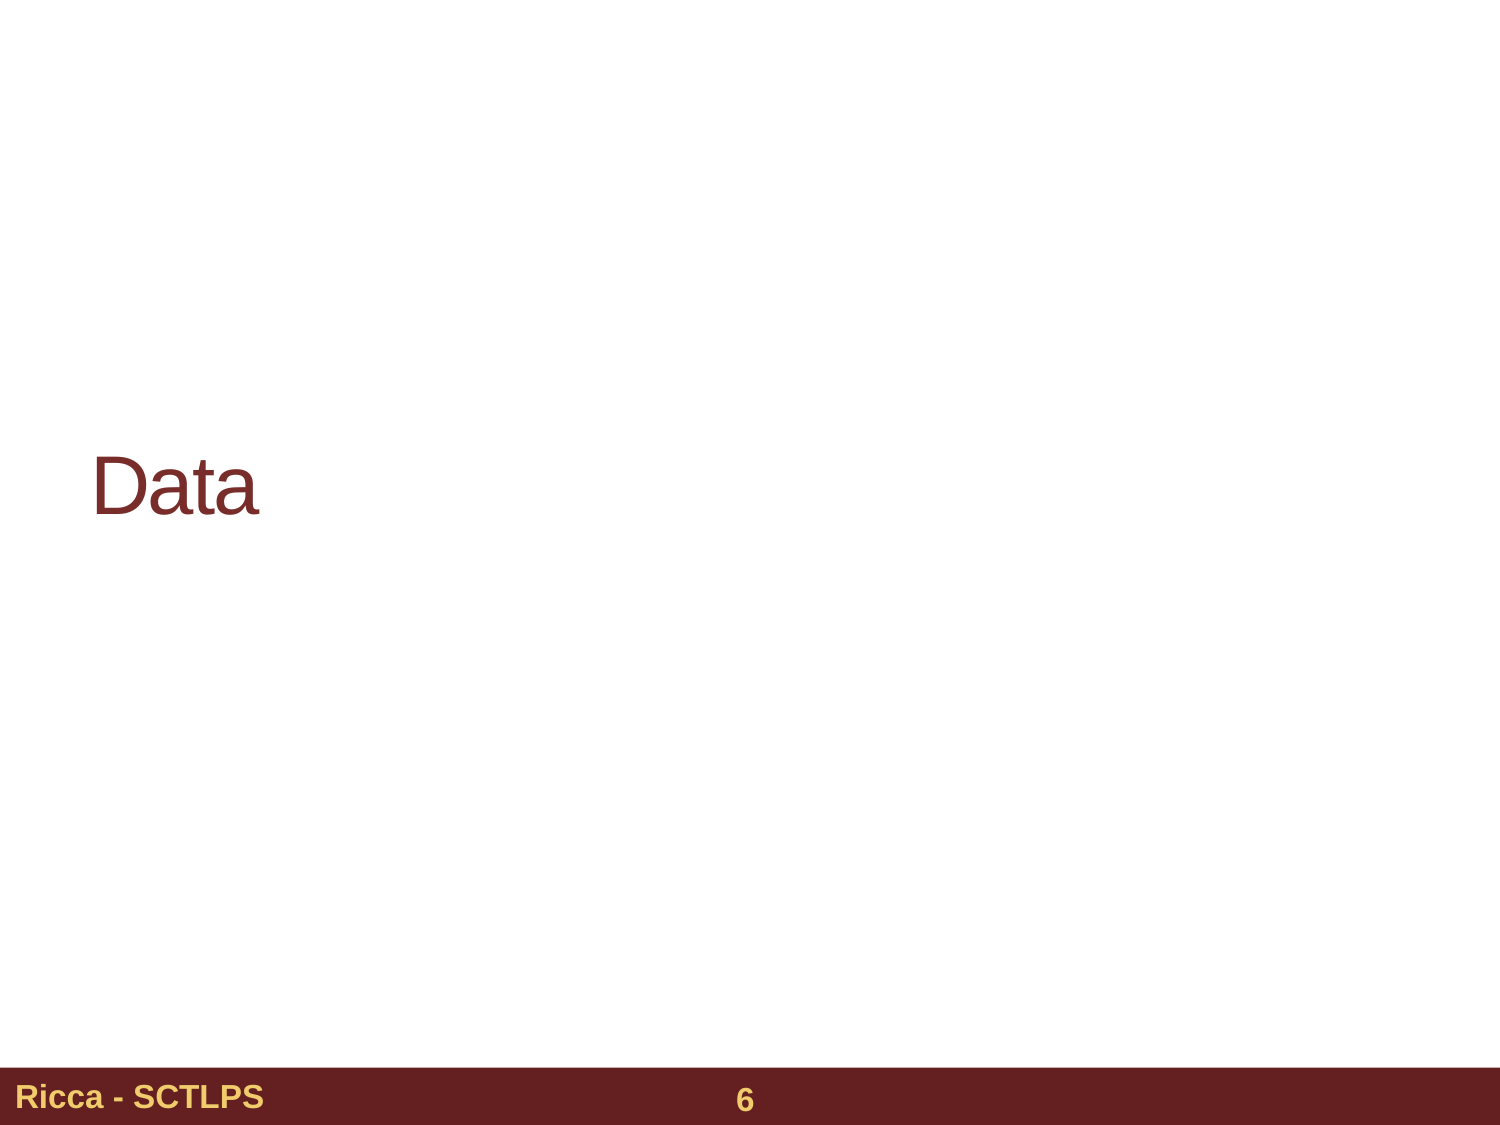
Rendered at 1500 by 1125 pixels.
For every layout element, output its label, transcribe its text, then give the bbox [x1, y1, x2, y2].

title Data [75, 399, 1425, 563]
footer Ricca - SCTLPS [0, 1068, 525, 1123]
slide_number 6 [657, 1071, 833, 1125]
